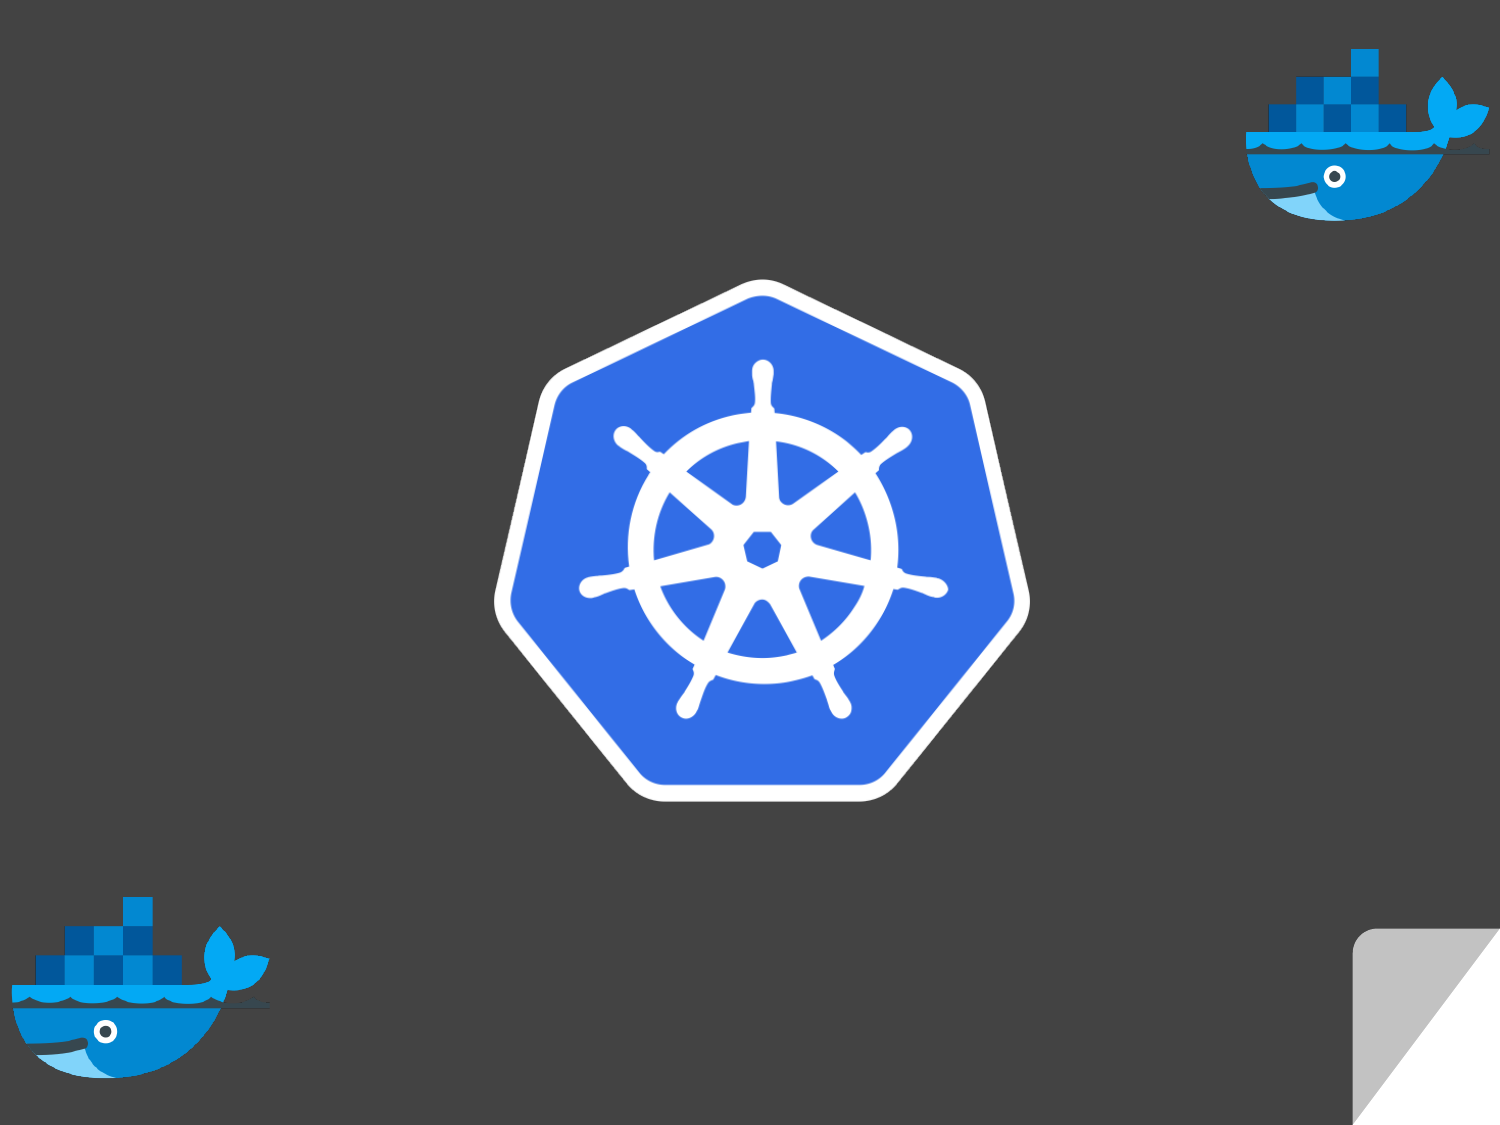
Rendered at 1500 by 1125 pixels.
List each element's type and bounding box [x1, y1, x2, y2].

picture [0, 843, 282, 1125]
picture [1234, 0, 1500, 265]
picture [492, 279, 1030, 802]
